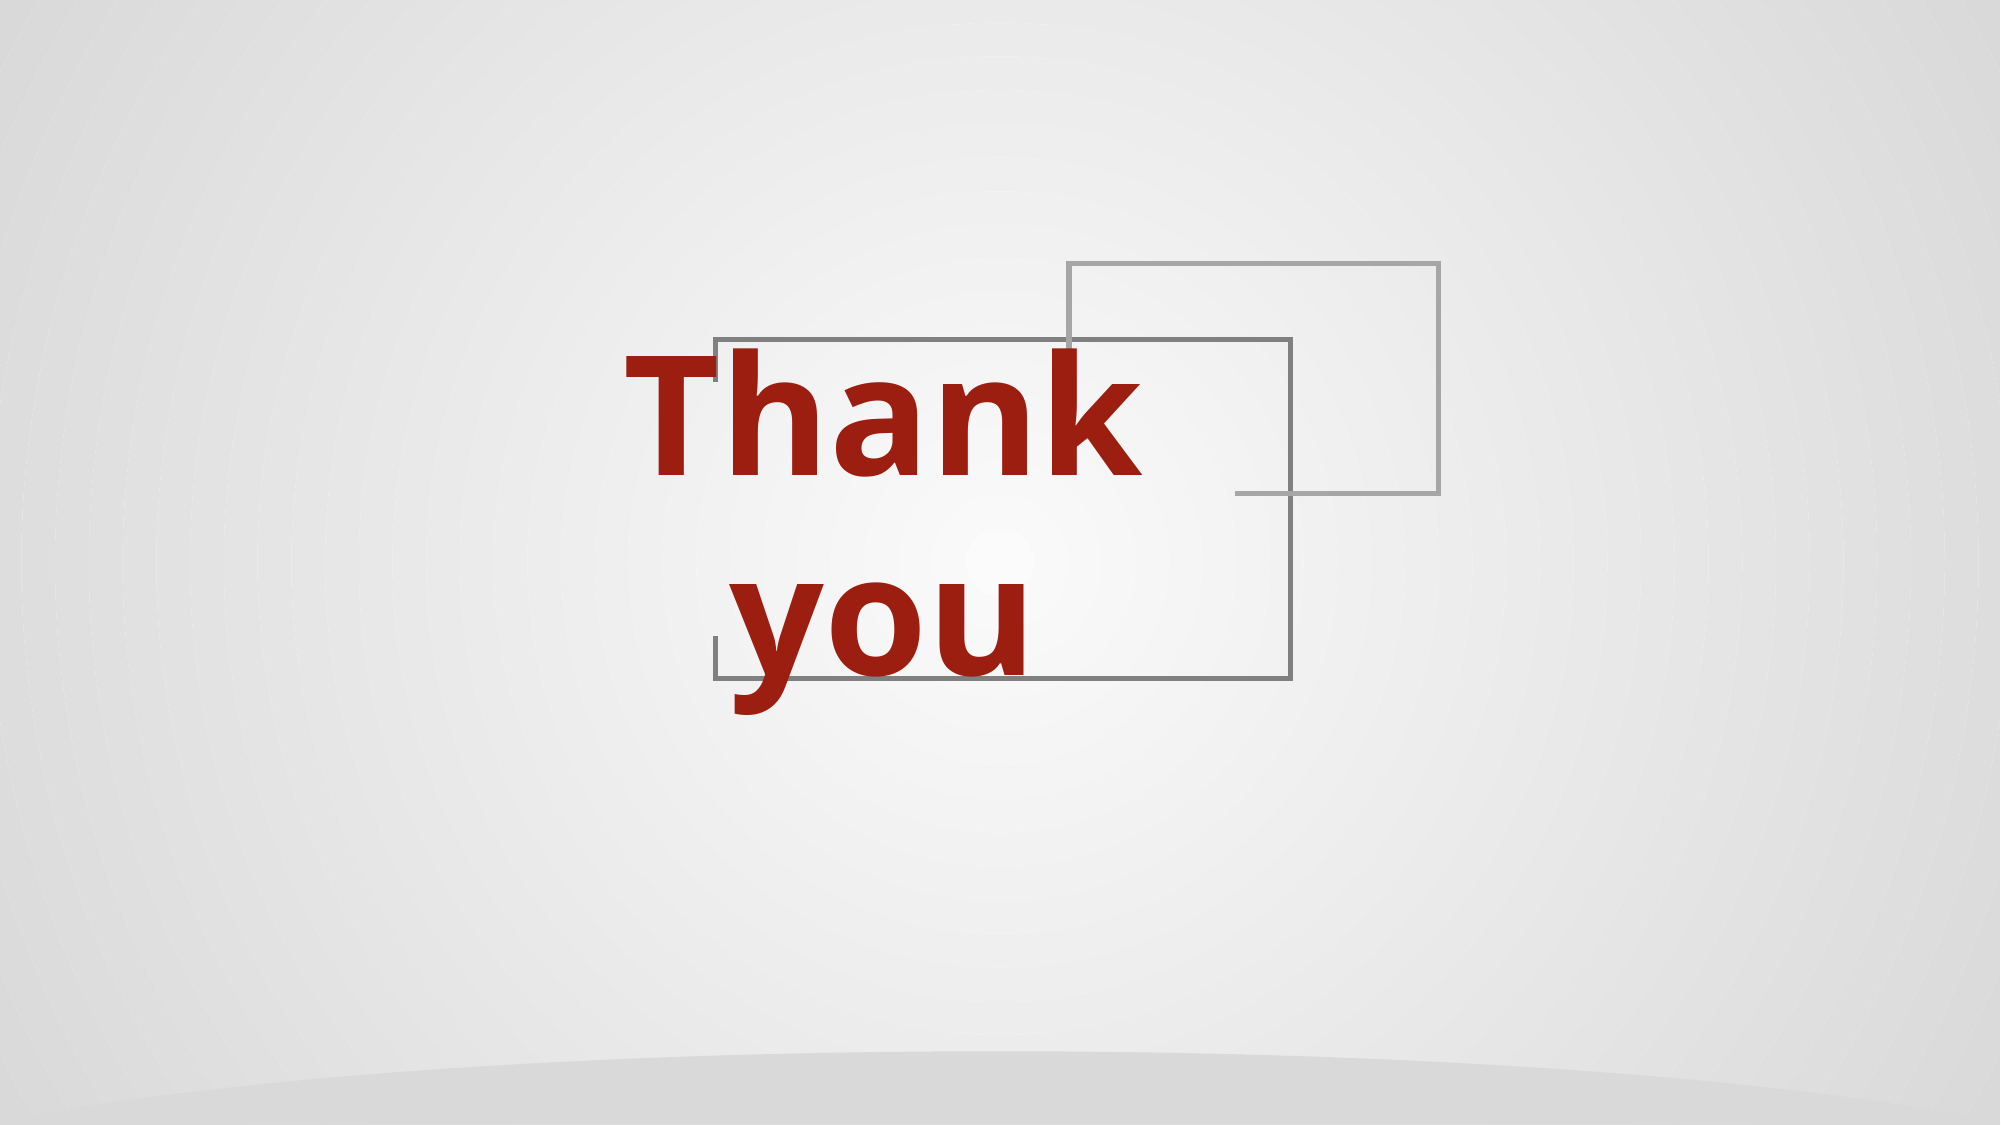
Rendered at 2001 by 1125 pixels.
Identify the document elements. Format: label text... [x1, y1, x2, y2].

text_box [1257, 494, 1292, 680]
text_box [1068, 262, 1440, 494]
text_box Thank you [510, 301, 1257, 717]
